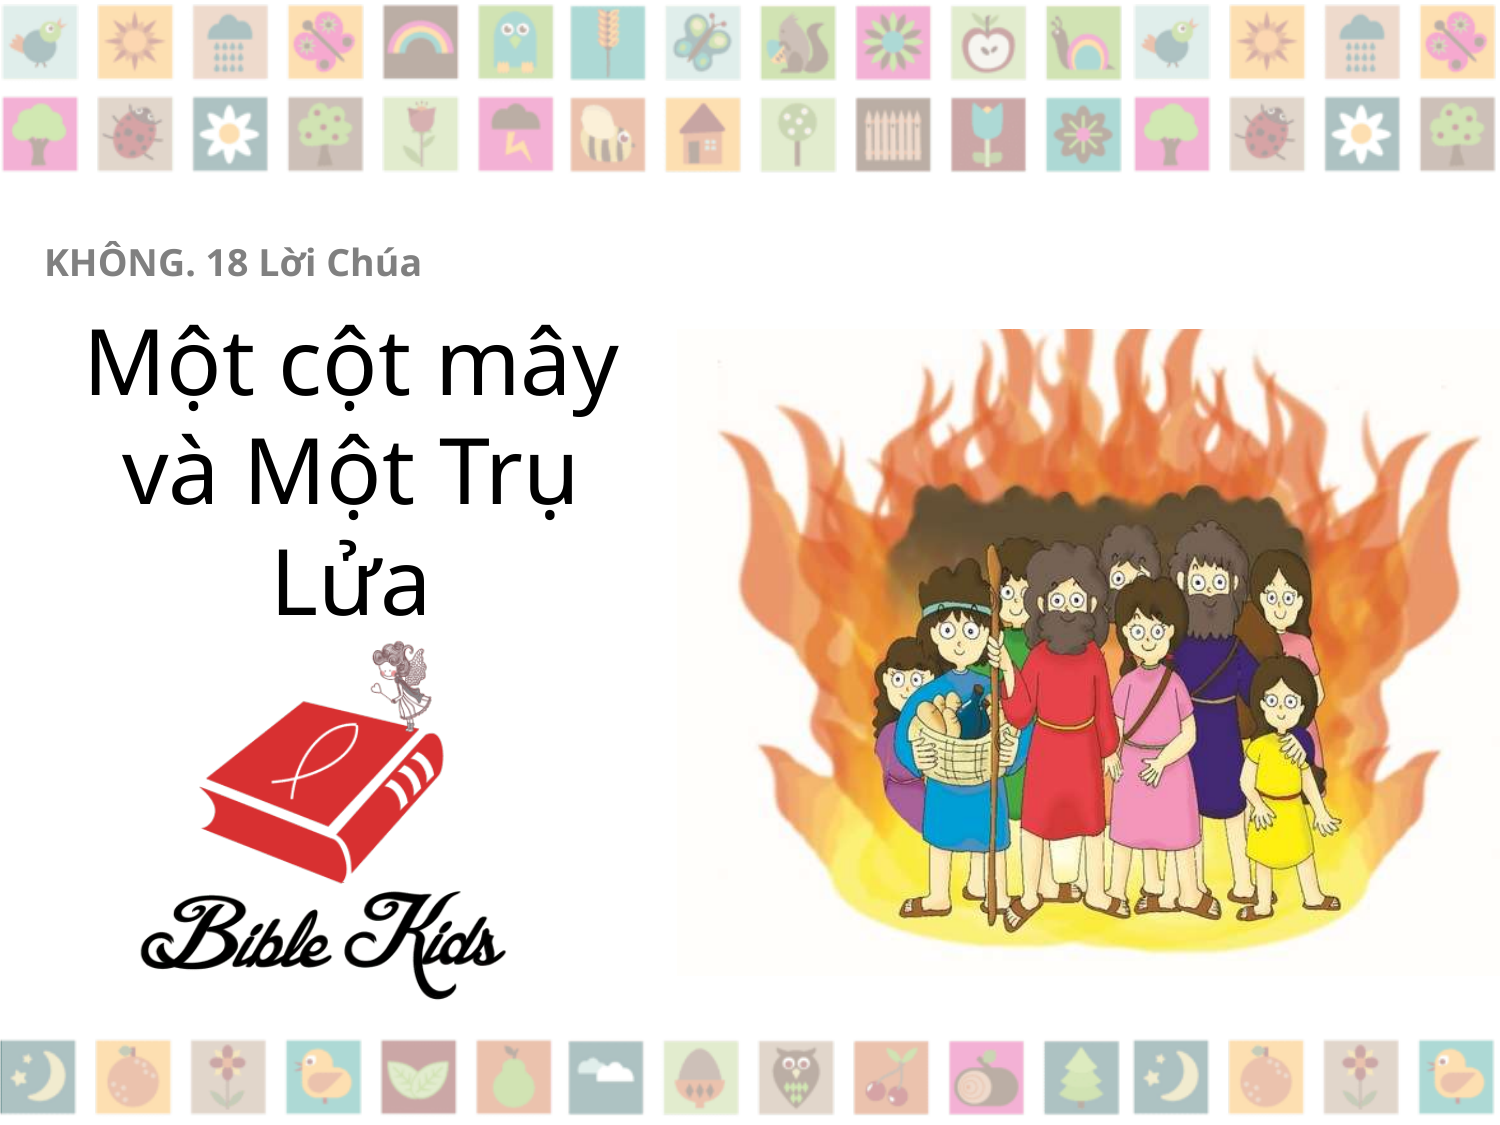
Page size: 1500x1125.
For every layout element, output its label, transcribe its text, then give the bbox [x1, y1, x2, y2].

picture [114, 603, 544, 1030]
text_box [0, 3, 1500, 181]
text_box KHÔNG. 18 Lời Chúa [29, 231, 526, 292]
text_box Một cột mây và Một Trụ Lửa [28, 296, 674, 641]
picture [677, 329, 1500, 977]
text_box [0, 1028, 1500, 1118]
